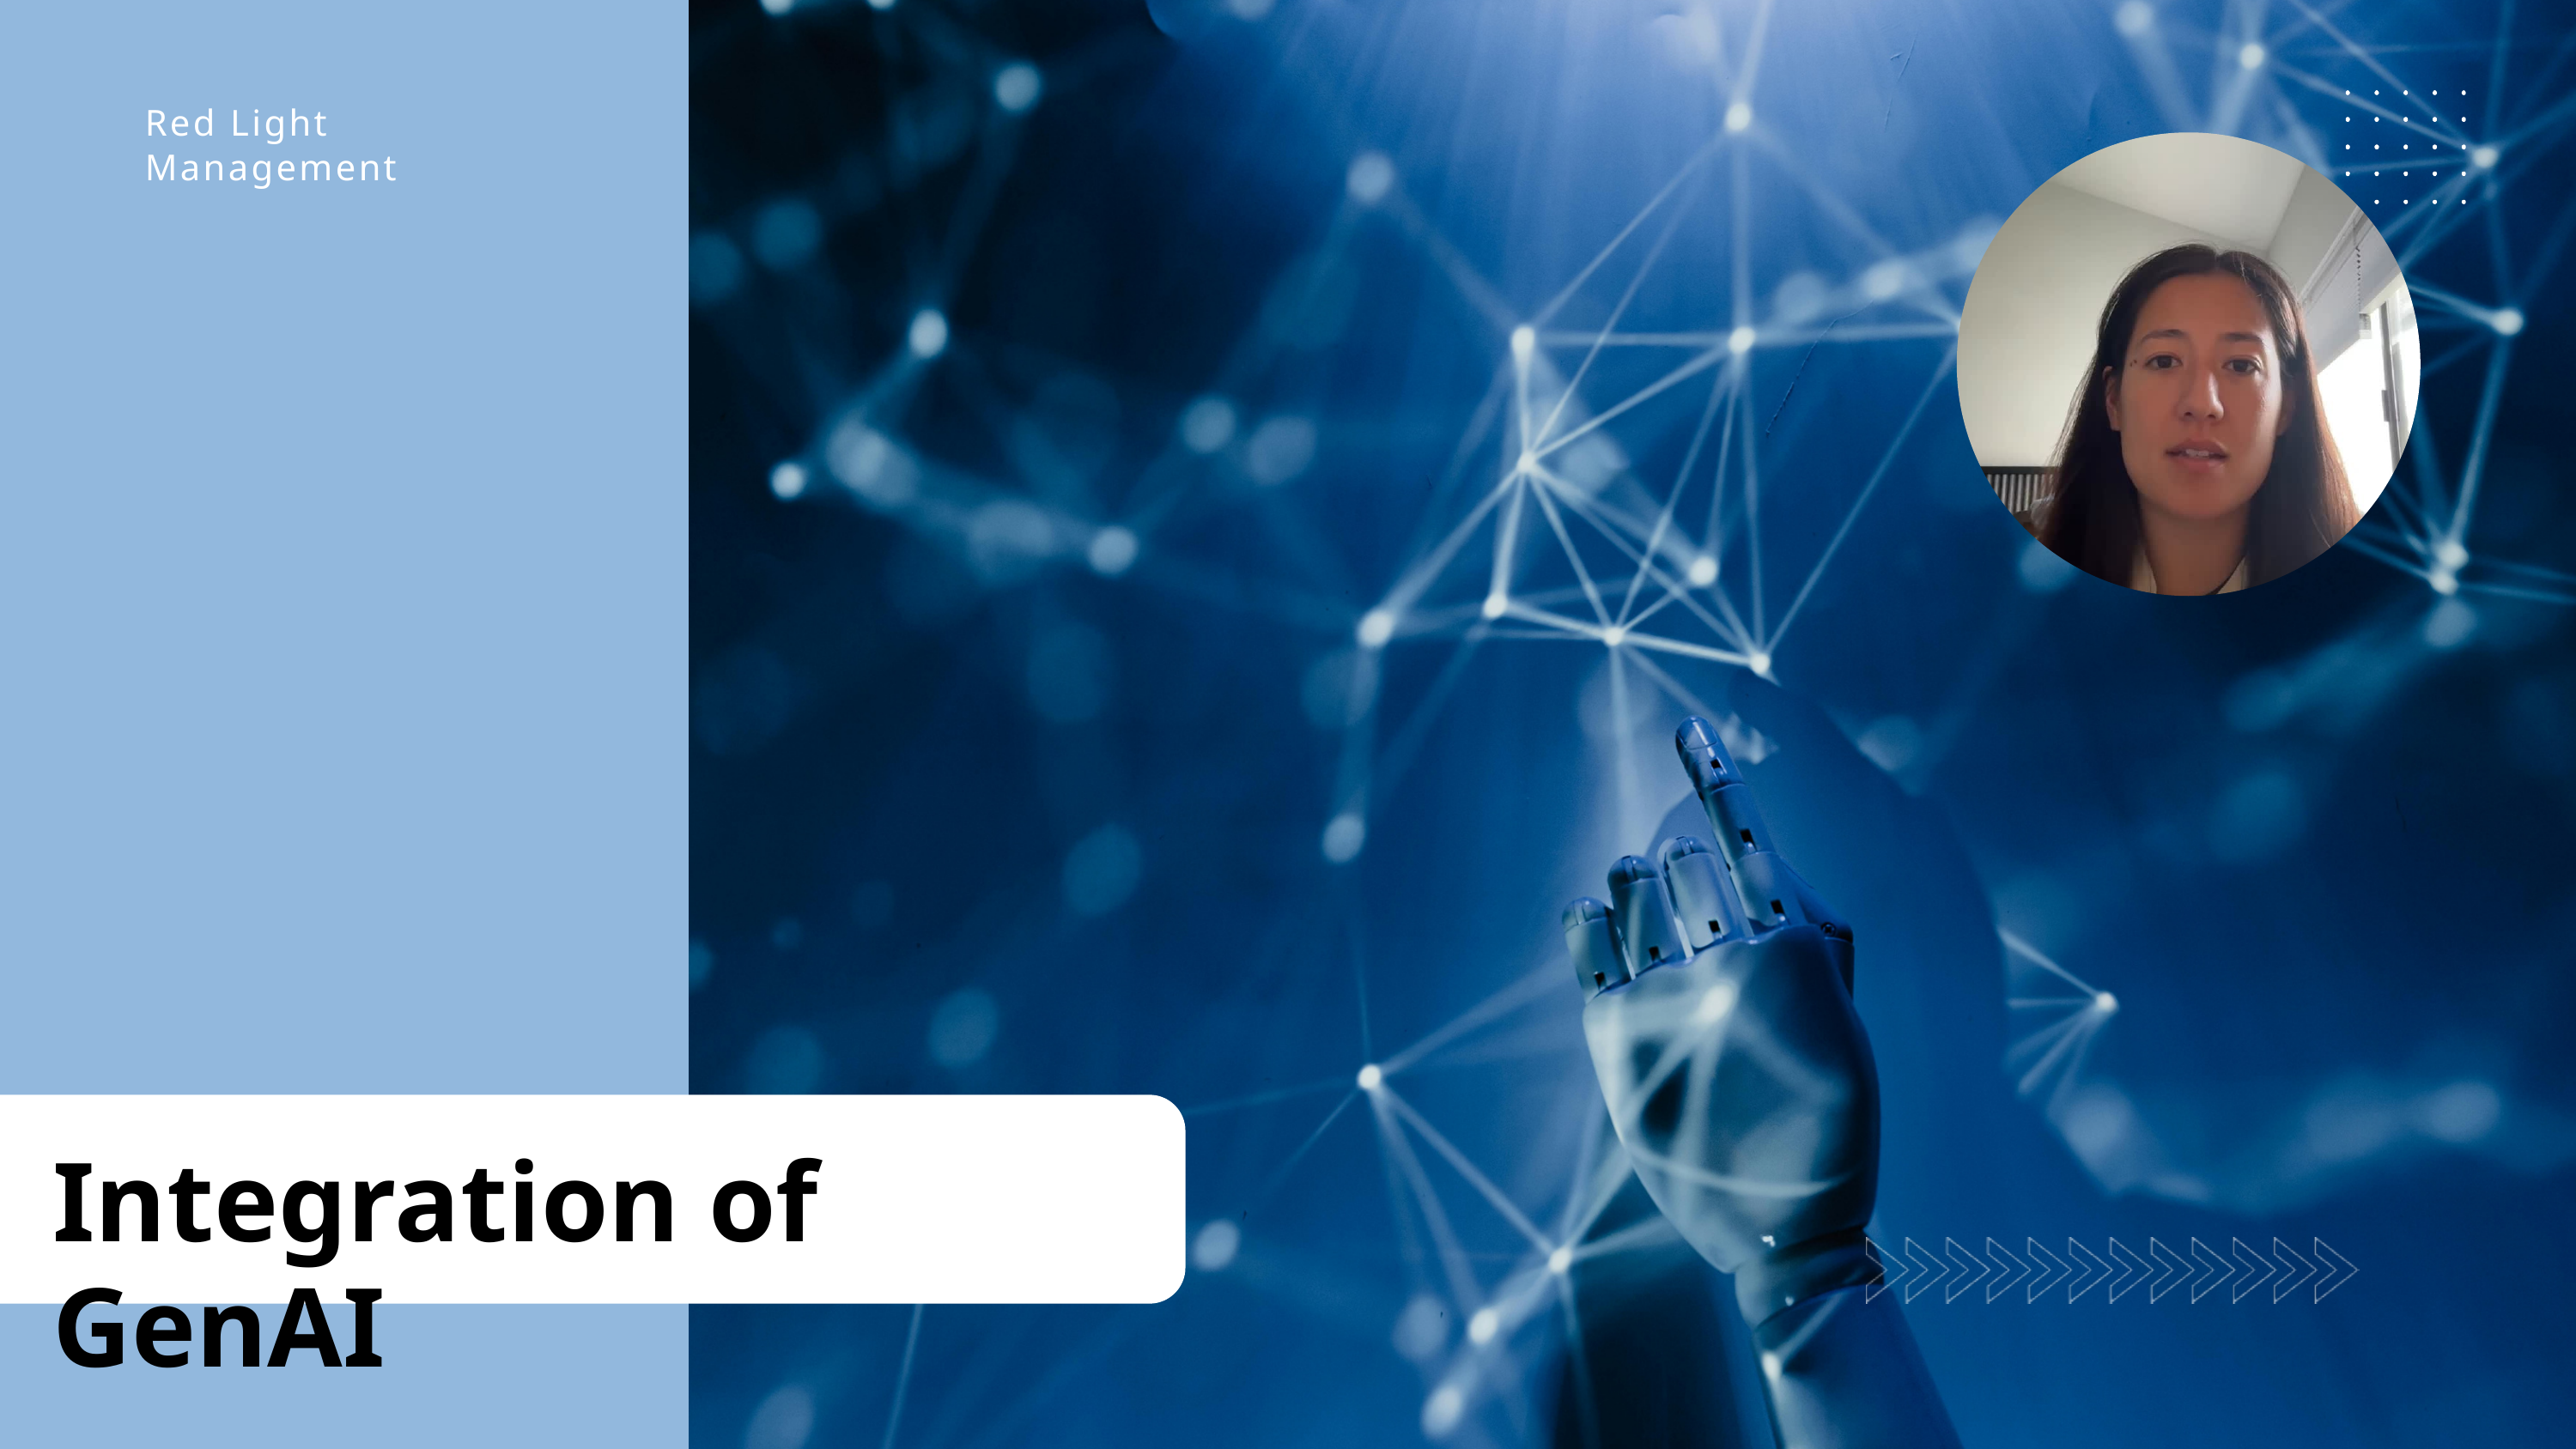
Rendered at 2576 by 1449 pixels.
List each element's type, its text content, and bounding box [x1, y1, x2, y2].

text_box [1956, 131, 2421, 597]
text_box [1866, 1237, 2360, 1304]
text_box Red Light Management [144, 99, 451, 233]
text_box [2345, 90, 2466, 204]
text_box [0, 1094, 1186, 1304]
text_box Integration of GenAI [52, 1313, 1141, 1390]
text_box [689, 0, 2576, 1449]
